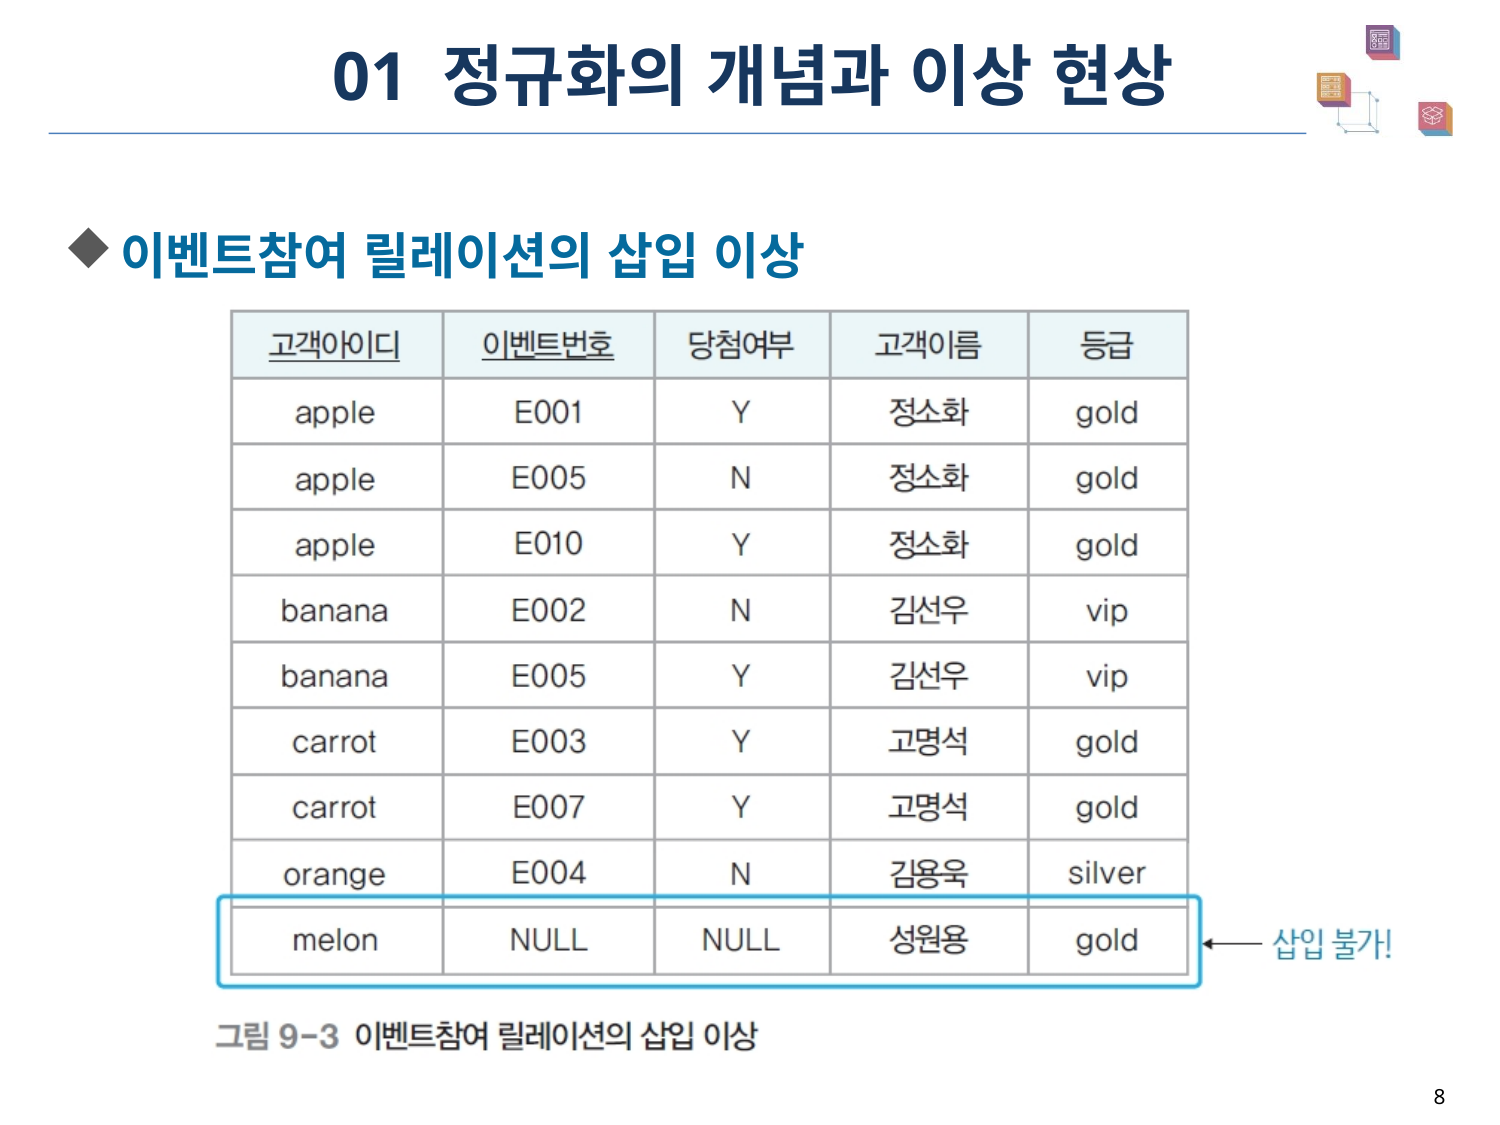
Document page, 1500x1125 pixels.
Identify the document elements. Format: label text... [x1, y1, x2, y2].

picture [210, 303, 1398, 1058]
picture [1316, 123, 1453, 138]
list 이벤트참여 릴레이션의 삽입 이상 [48, 187, 1452, 1097]
title 01 정규화의 개념과 이상 현상 [48, 25, 1459, 123]
